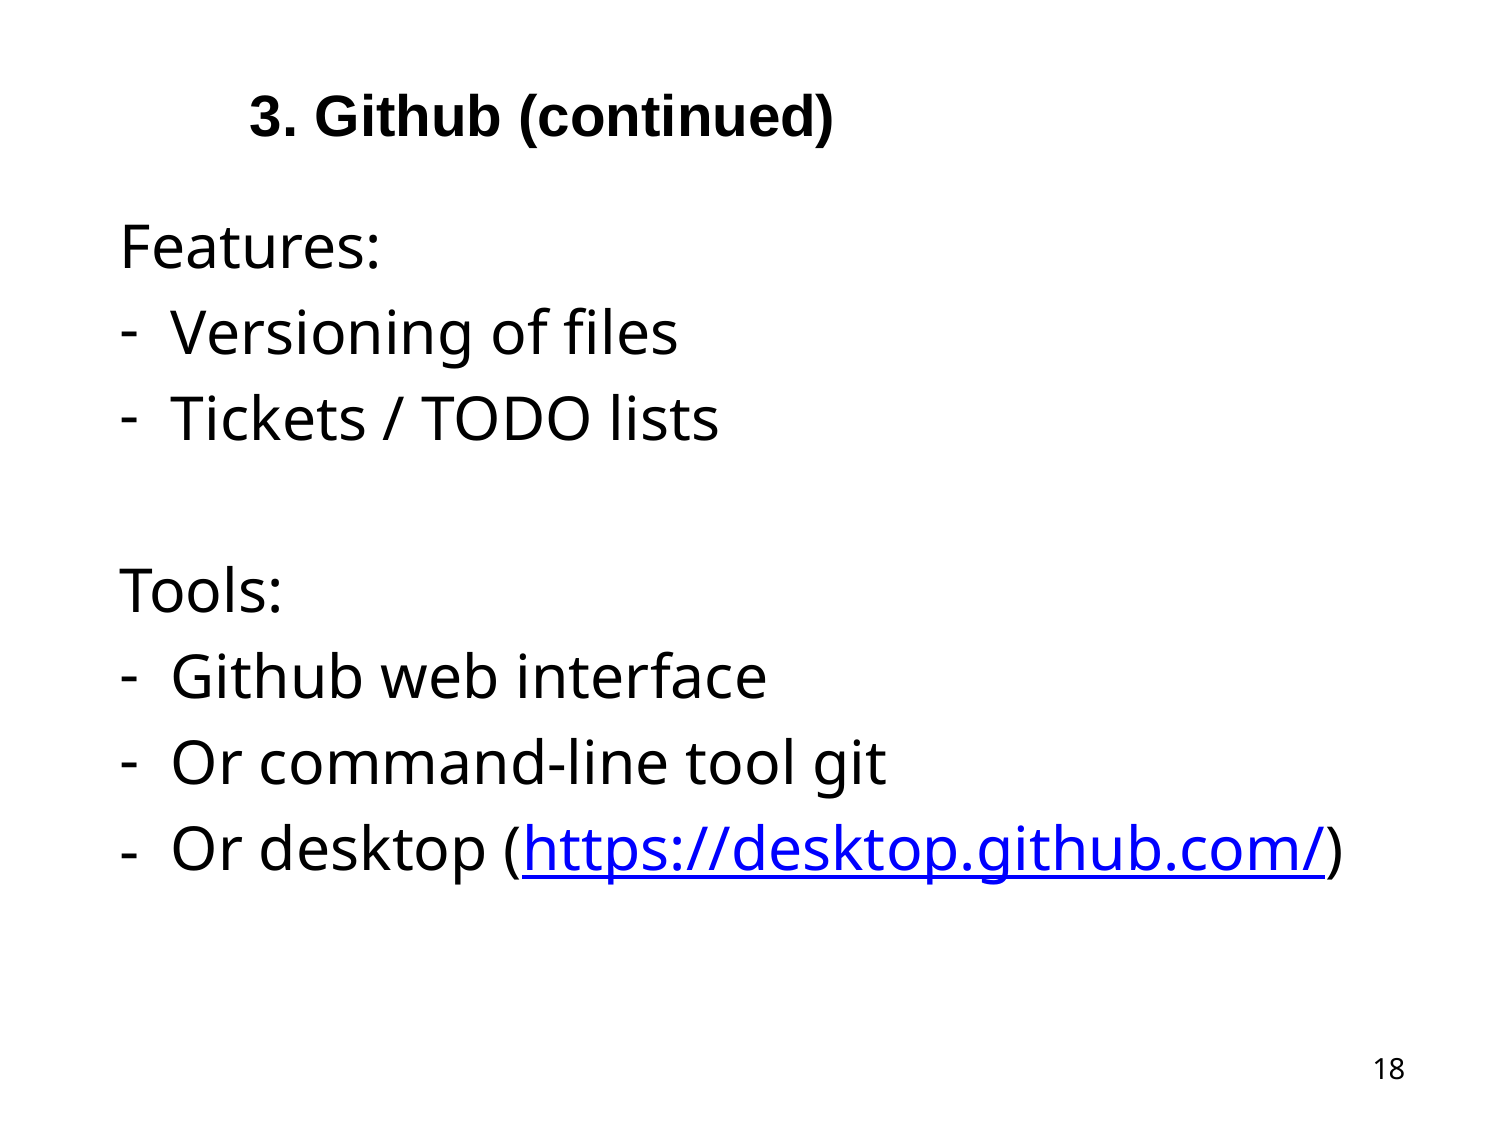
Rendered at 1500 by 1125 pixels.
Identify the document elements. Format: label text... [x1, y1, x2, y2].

list 3. Github (continued) [241, 70, 1453, 199]
slide_number 18 [1351, 1042, 1426, 1105]
list Features: Versioning of files Tickets / TODO lists Tools: Github web interface Or command-line tool git Or desktop (https://desktop.github.com/) [111, 199, 1453, 912]
